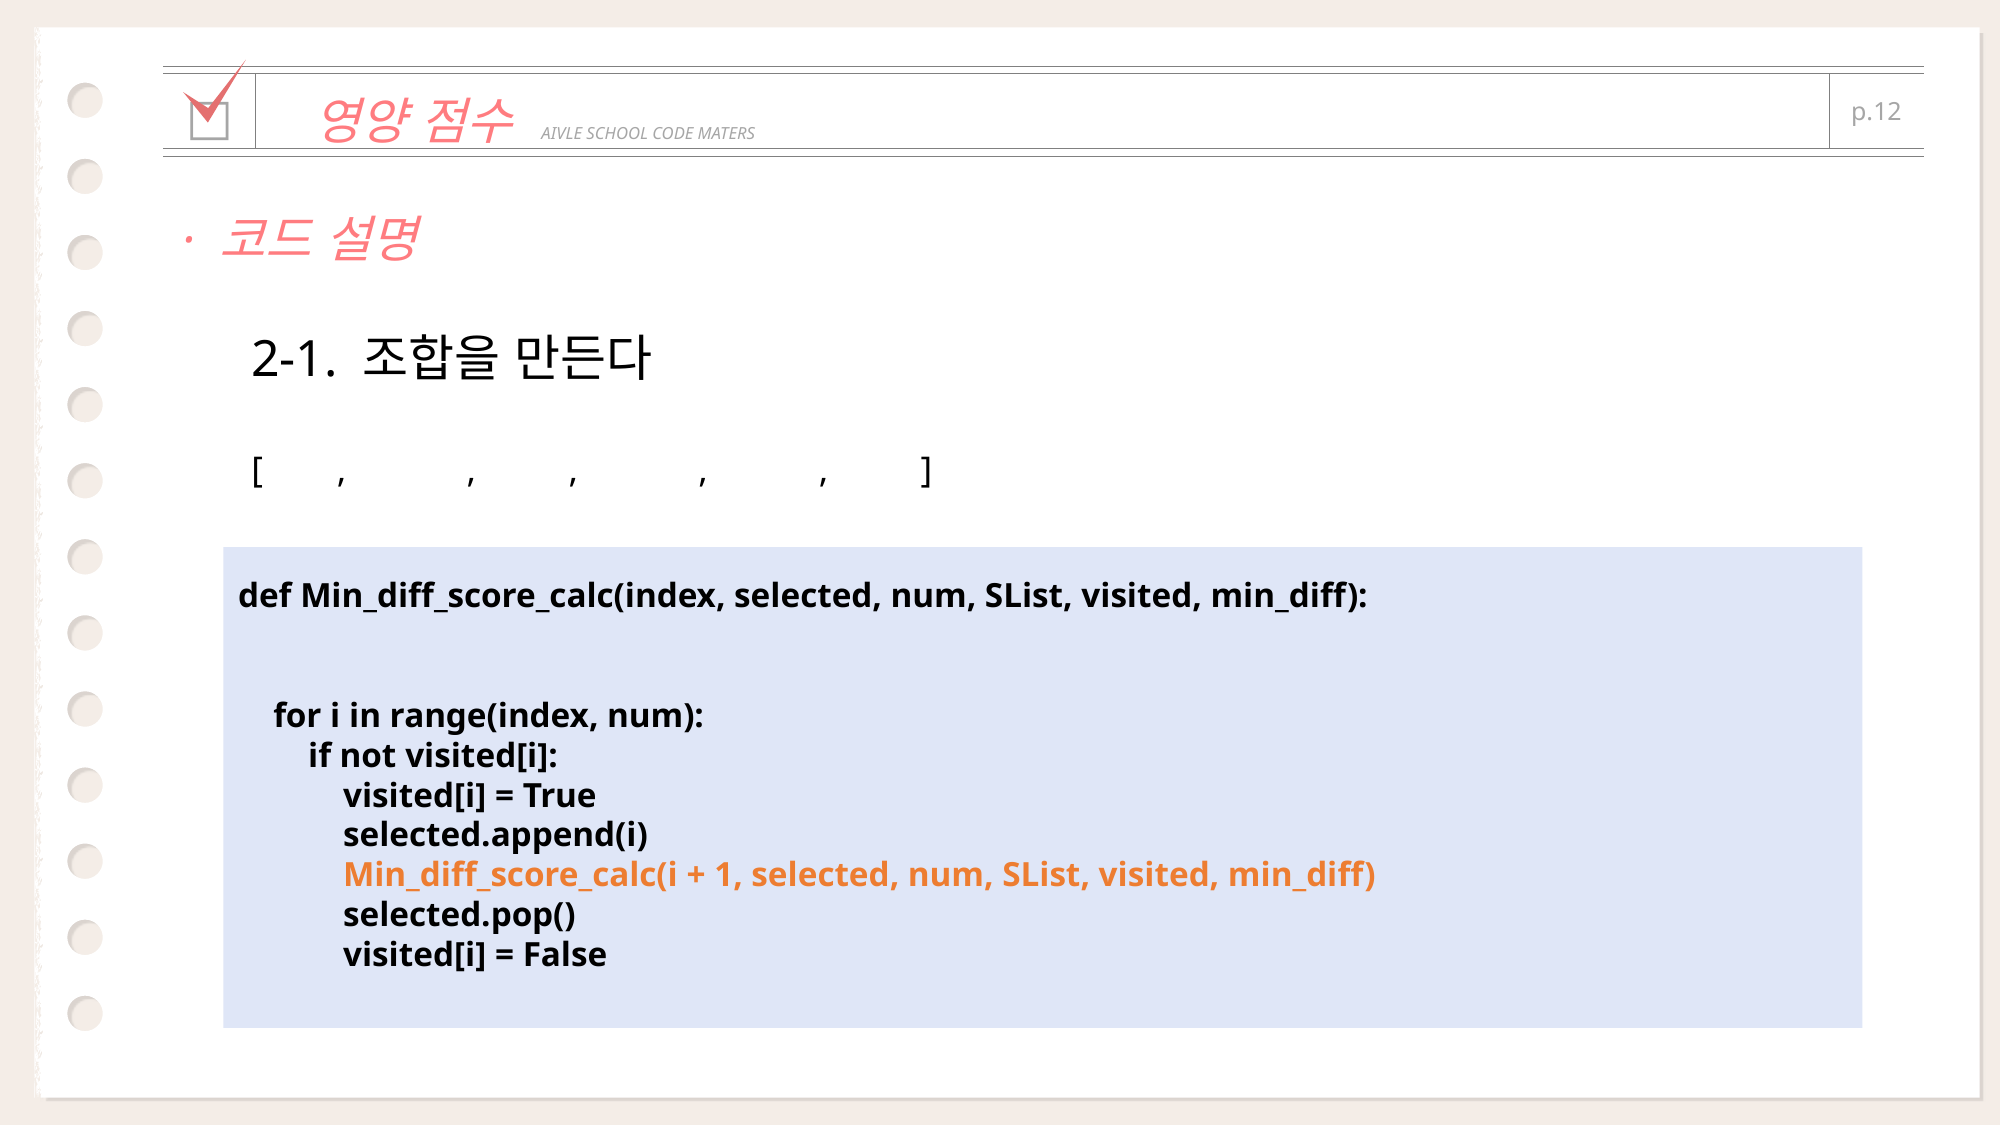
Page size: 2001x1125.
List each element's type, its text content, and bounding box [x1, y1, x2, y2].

table_cell □ [163, 74, 255, 148]
text_box 2-1. 조합을 만든다 [ , , , , , ] [192, 319, 1924, 497]
text_box · 코드 설명 [122, 200, 443, 276]
text_box [182, 59, 247, 125]
table_cell [163, 149, 1924, 156]
table_header [163, 67, 238, 73]
text_box def Min_diff_score_calc(index, selected, num, SList, visited, min_diff): for i in range(index, num): if not visited[i]: visited[i] = True selected.append(i) Min_diff_score_calc(i + 1, selected, num, SList, visited, min_diff) selected.pop() visited[i] = False [222, 546, 1863, 1029]
table_cell 영양 점수 AIVLE SCHOOL CODE MATERS [256, 74, 1829, 148]
text_box [32, 25, 1981, 1099]
table_header [240, 67, 1924, 73]
table_cell p.12 [1830, 74, 1924, 148]
